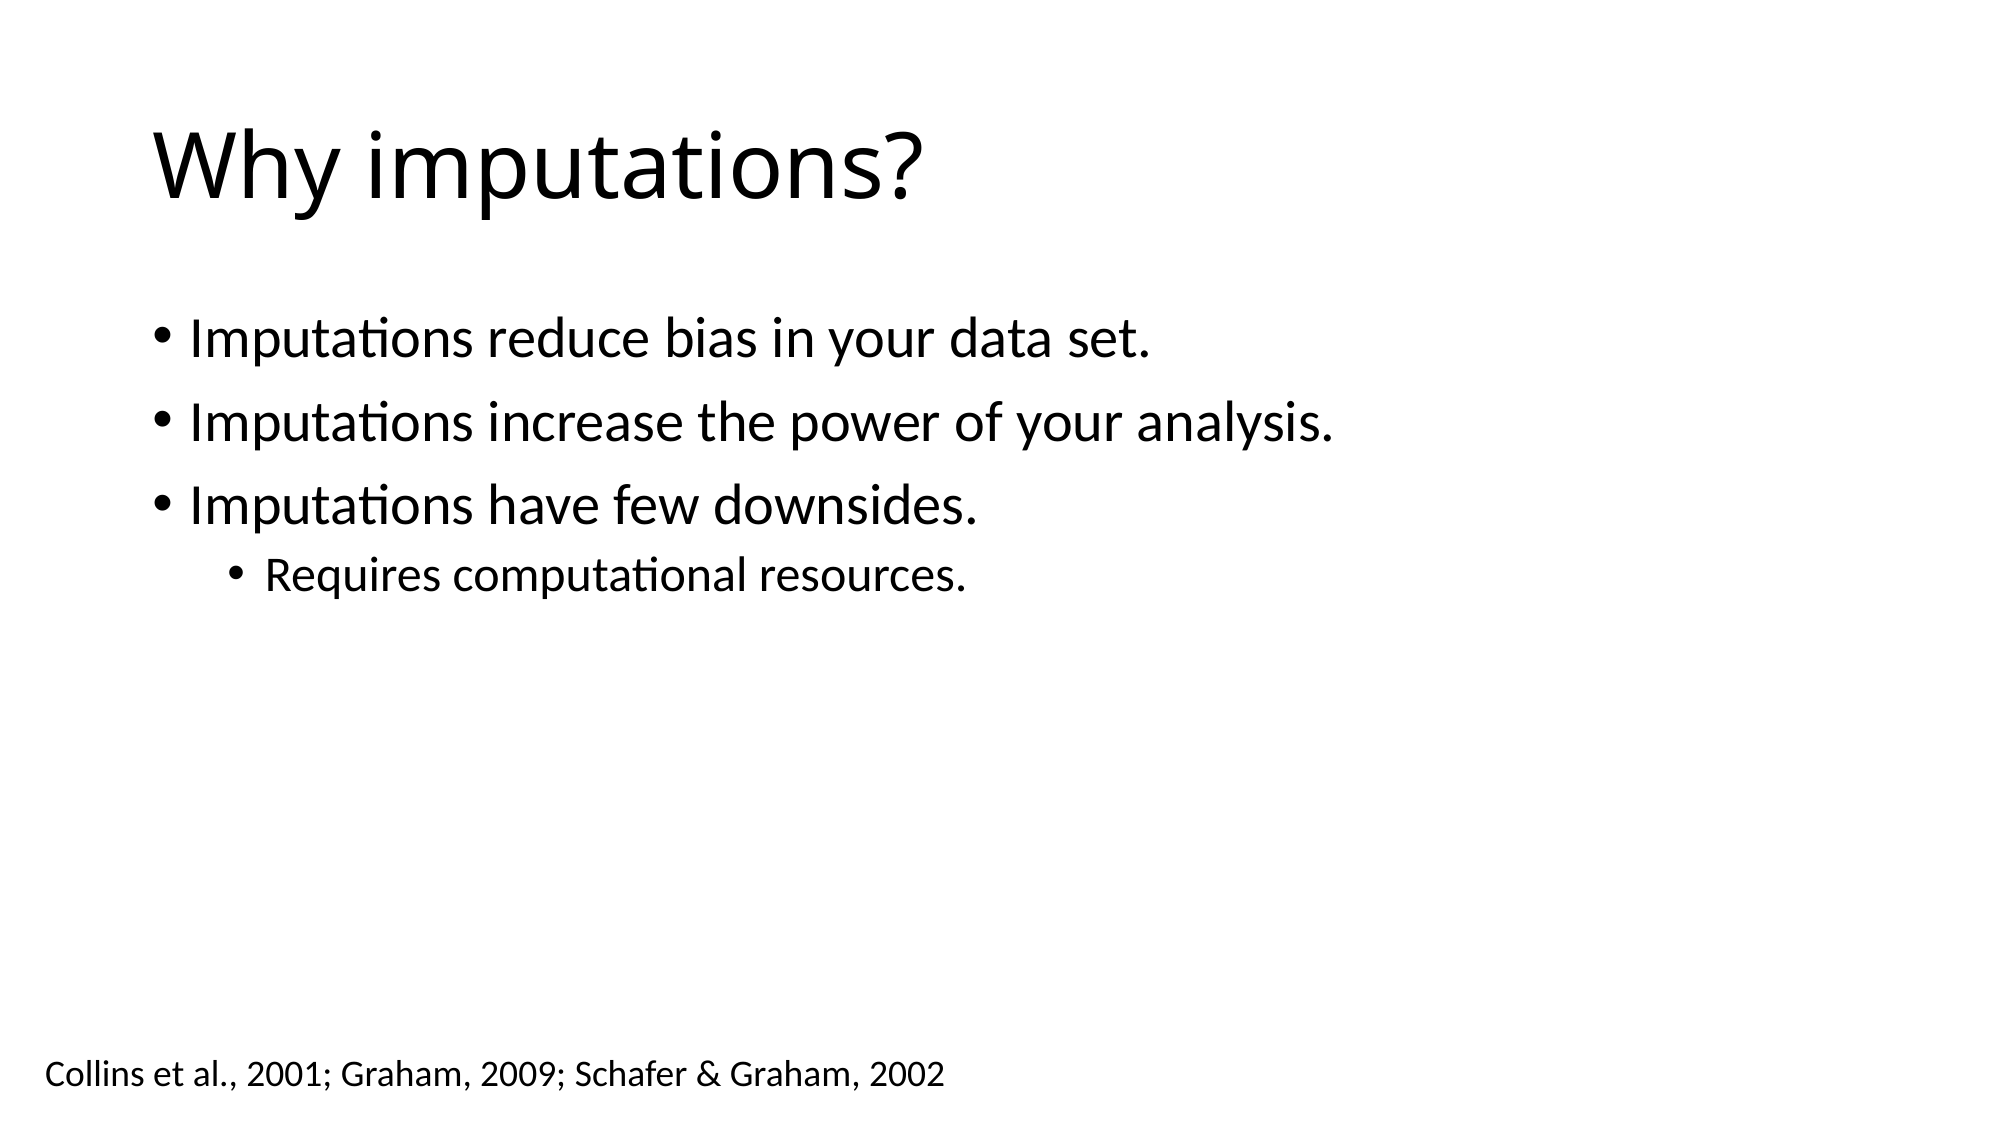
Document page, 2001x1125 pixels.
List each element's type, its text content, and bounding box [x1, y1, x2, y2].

title Why imputations? [137, 59, 1863, 278]
text_box Collins et al., 2001; Graham, 2009; Schafer & Graham, 2002 [30, 1041, 1028, 1102]
list Imputations reduce bias in your data set. Imputations increase the power of your analysis. Imputations have few downsides. Requires computational resources. [137, 299, 1863, 1014]
